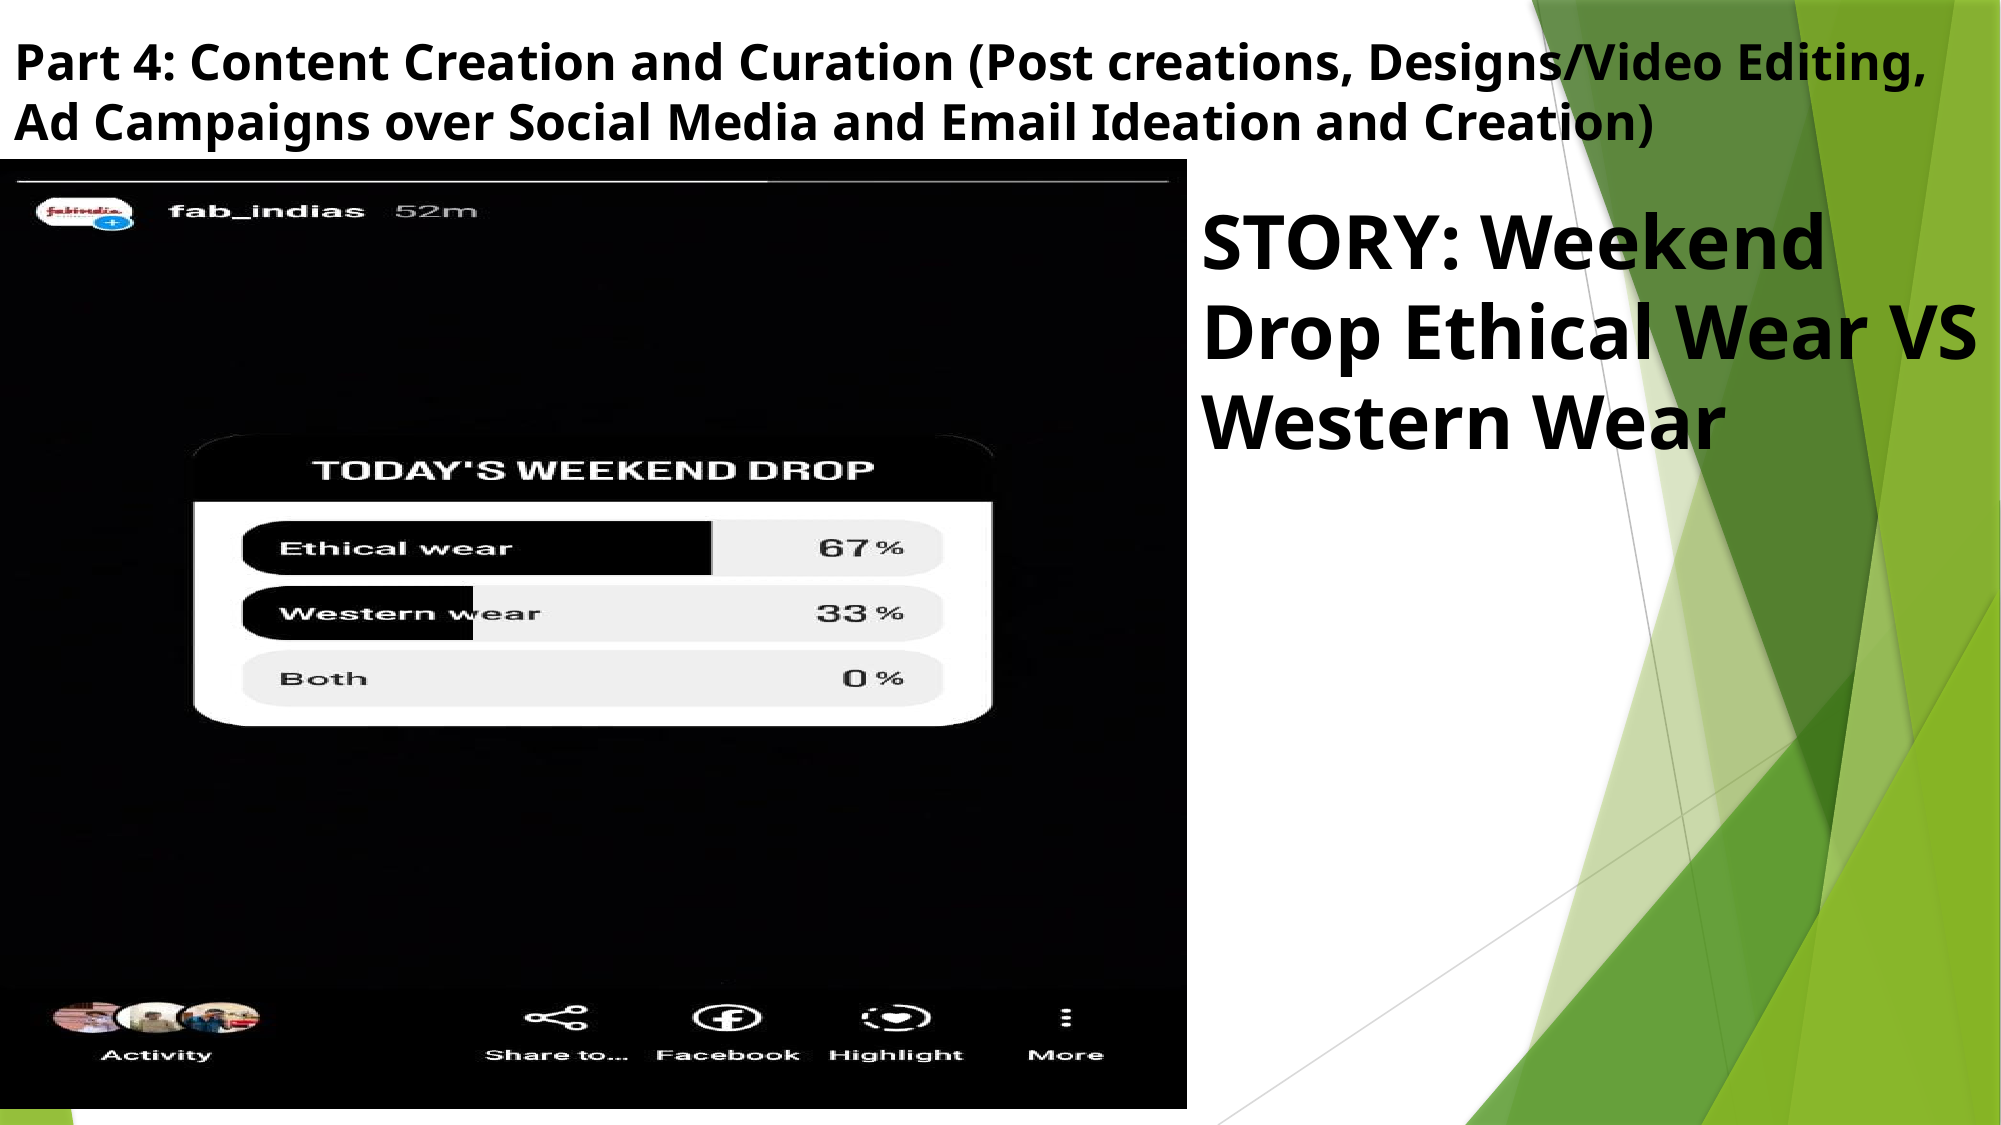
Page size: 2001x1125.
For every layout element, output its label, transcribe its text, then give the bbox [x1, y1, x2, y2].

text_box STORY: Weekend Drop Ethical Wear VS Western Wear [1191, 186, 2000, 472]
text_box Part 4: Content Creation and Curation (Post creations, Designs/Video Editing, Ad Campaigns over Social Media and Email Ideation and Creation) [0, 23, 2000, 158]
picture [0, 158, 1187, 1110]
